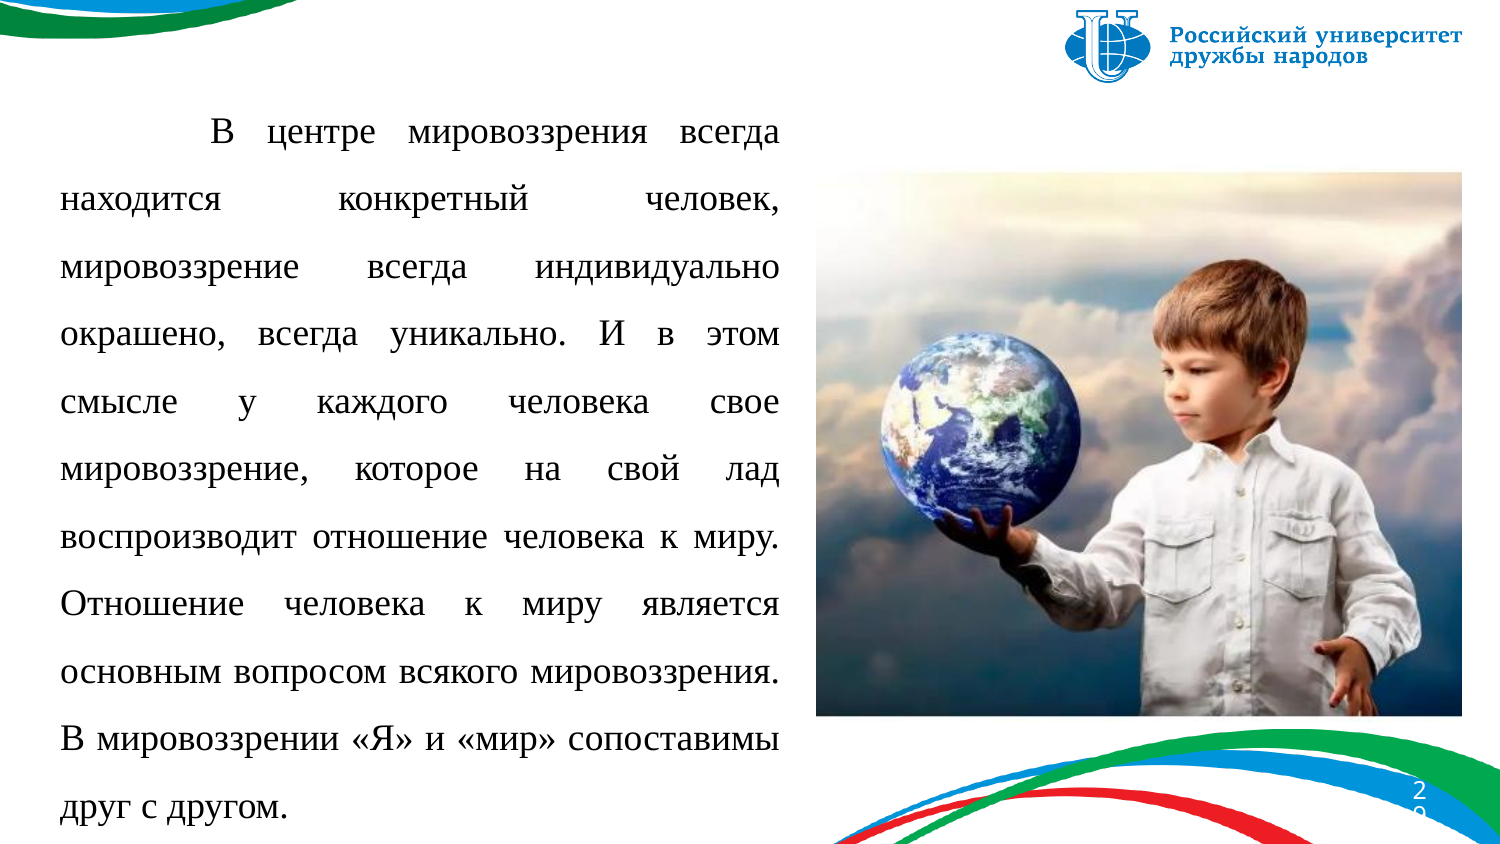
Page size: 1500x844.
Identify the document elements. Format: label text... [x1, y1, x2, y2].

slide_number 29 [1397, 769, 1440, 815]
picture [0, 0, 1500, 844]
picture [839, 791, 1476, 844]
title [796, 233, 1359, 791]
text_box В центре мировоззрения всегда находится конкретный человек, мировоззрение всегда индивидуально окрашено, всегда уникально. И в этом смысле у каждого человека свое мировоззрение, которое на свой лад воспроизводит отношение человека к миру. Отношение человека к миру является основным вопросом всякого мировоззрения. В мировоззрении «Я» и «мир» сопоставимы друг с другом. [45, 75, 796, 833]
